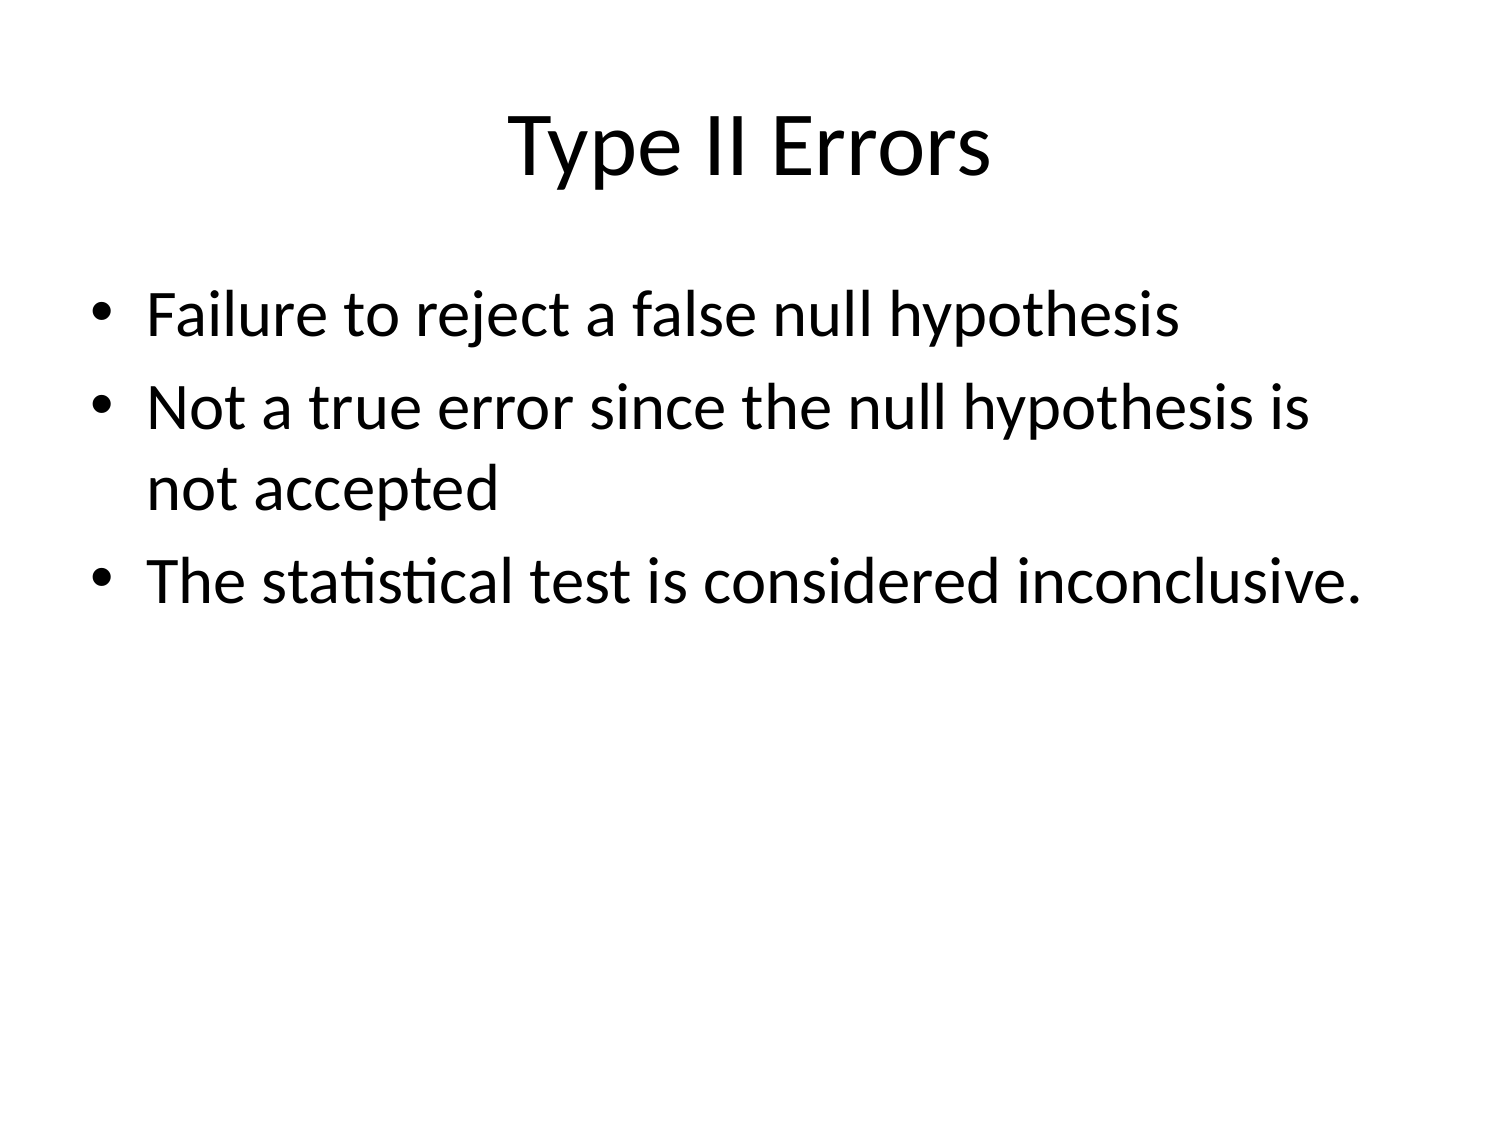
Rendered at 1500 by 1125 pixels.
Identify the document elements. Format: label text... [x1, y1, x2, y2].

list Failure to reject a false null hypothesis Not a true error since the null hypothesis is not accepted The statistical test is considered inconclusive. [75, 262, 1425, 1005]
title Type II Errors [75, 45, 1425, 233]
